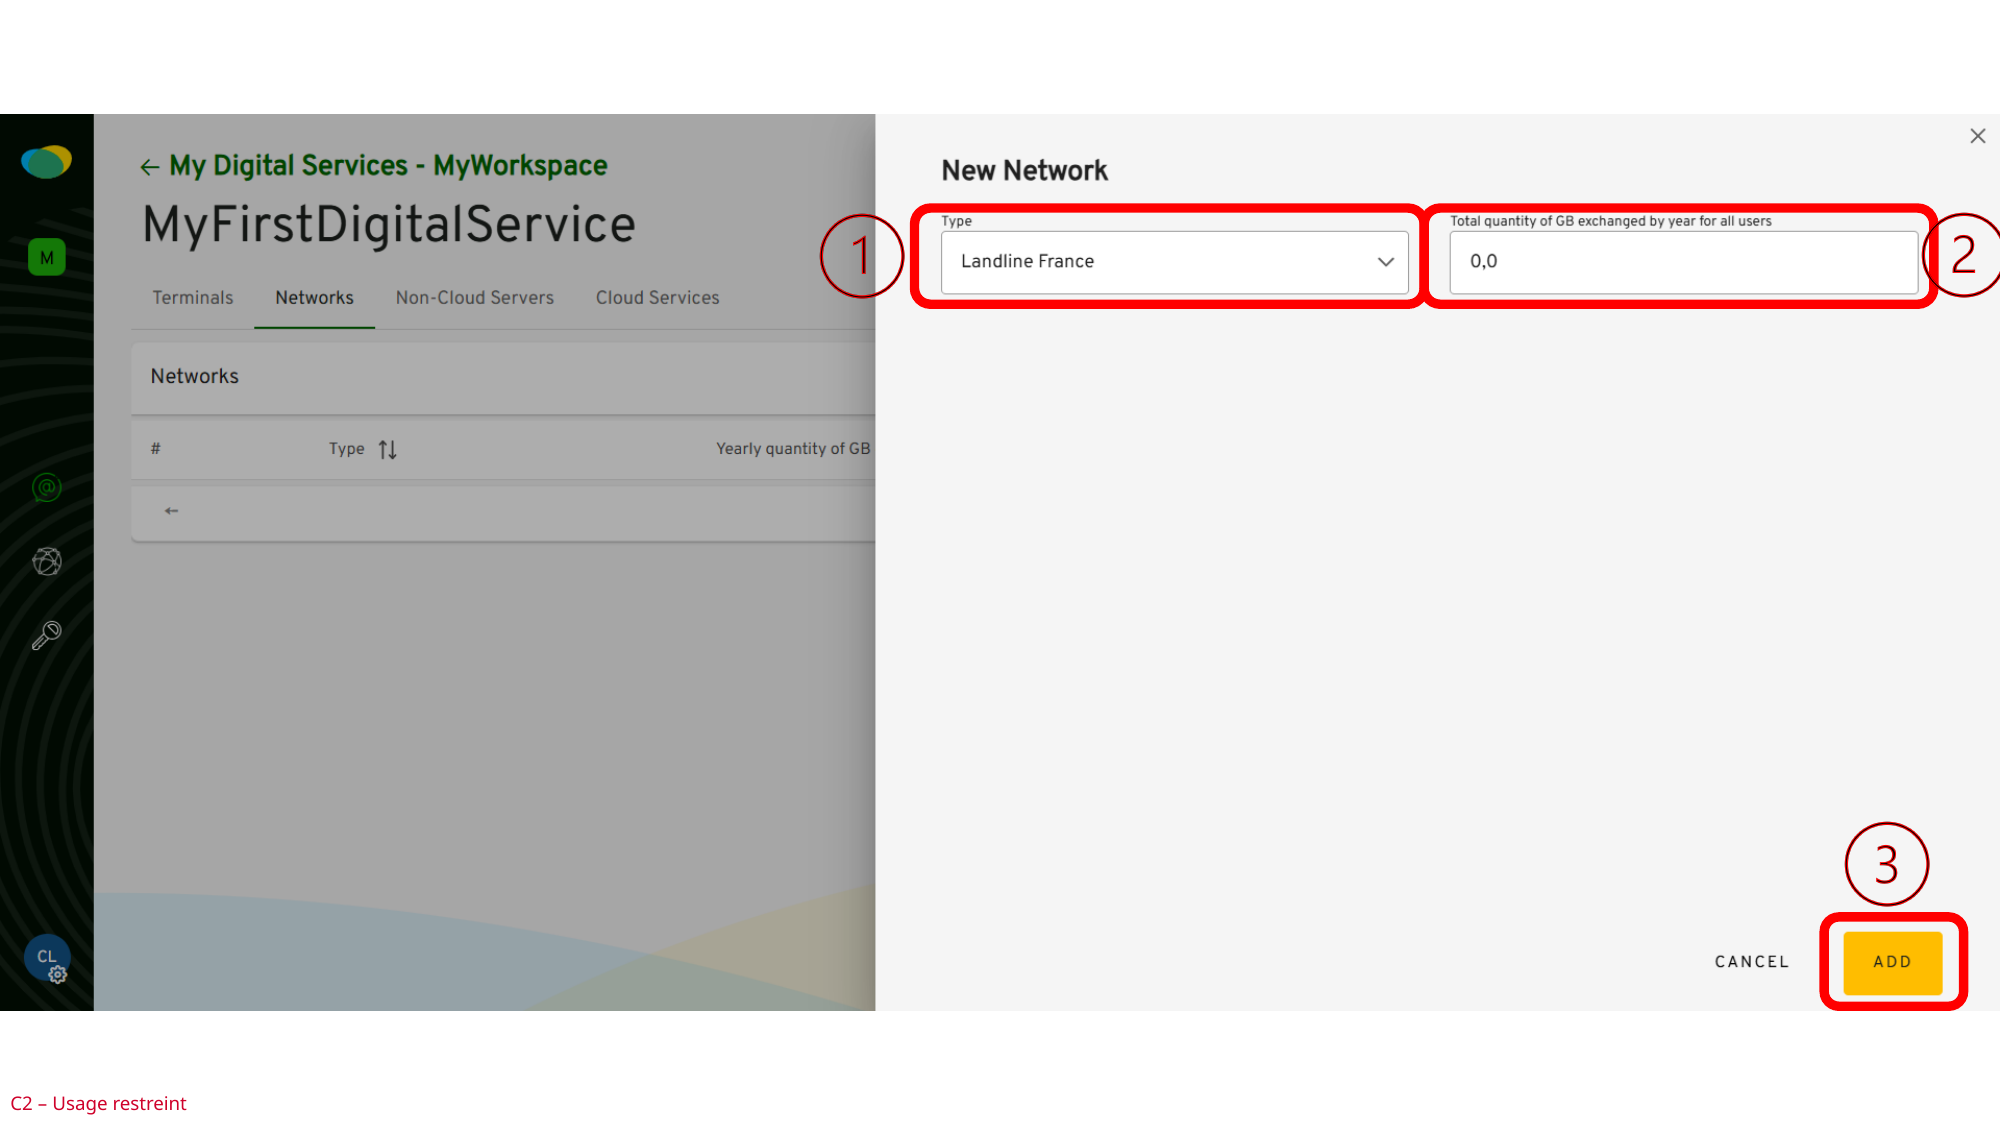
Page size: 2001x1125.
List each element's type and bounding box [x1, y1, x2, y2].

picture [0, 113, 2000, 1012]
